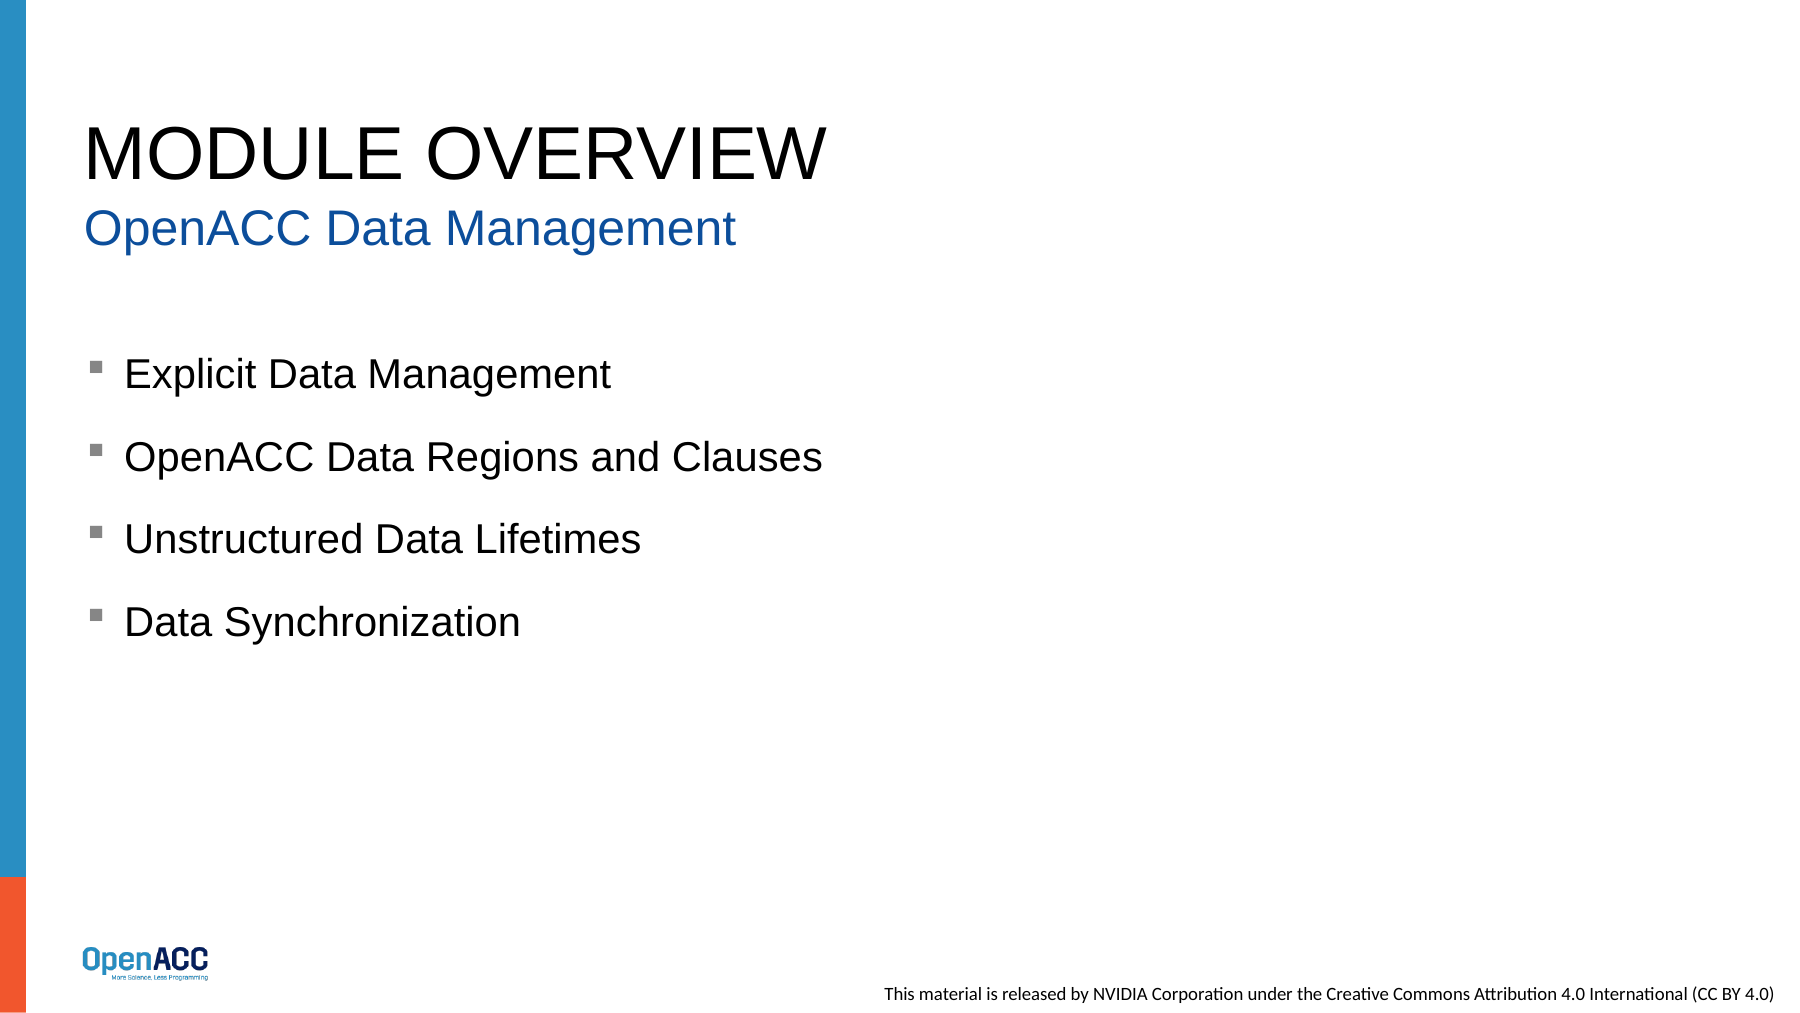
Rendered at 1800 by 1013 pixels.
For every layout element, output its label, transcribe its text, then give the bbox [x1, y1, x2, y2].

picture [81, 956, 208, 981]
list Explicit Data Management OpenACC Data Regions and Clauses Unstructured Data Lifetimes Data Synchronization [71, 344, 1704, 956]
title MODULE OVERVIEW [68, 106, 1706, 194]
list OpenACC Data Management [68, 194, 1706, 282]
